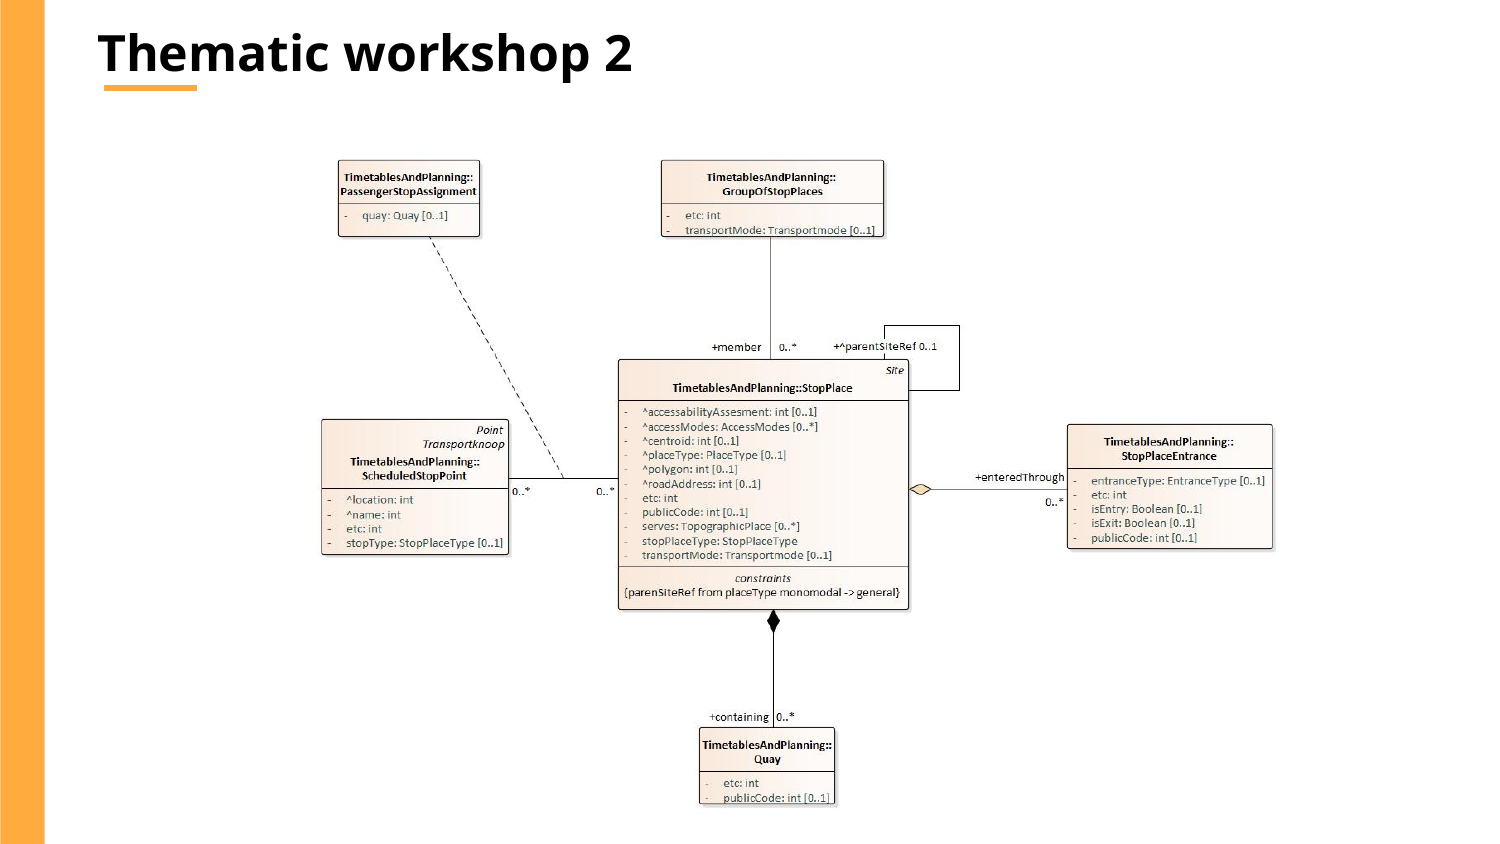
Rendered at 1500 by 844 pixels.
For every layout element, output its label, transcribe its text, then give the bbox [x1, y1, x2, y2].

text_box Thematic workshop 2 [82, 6, 1246, 80]
text_box [0, 0, 45, 844]
picture [305, 149, 1310, 838]
